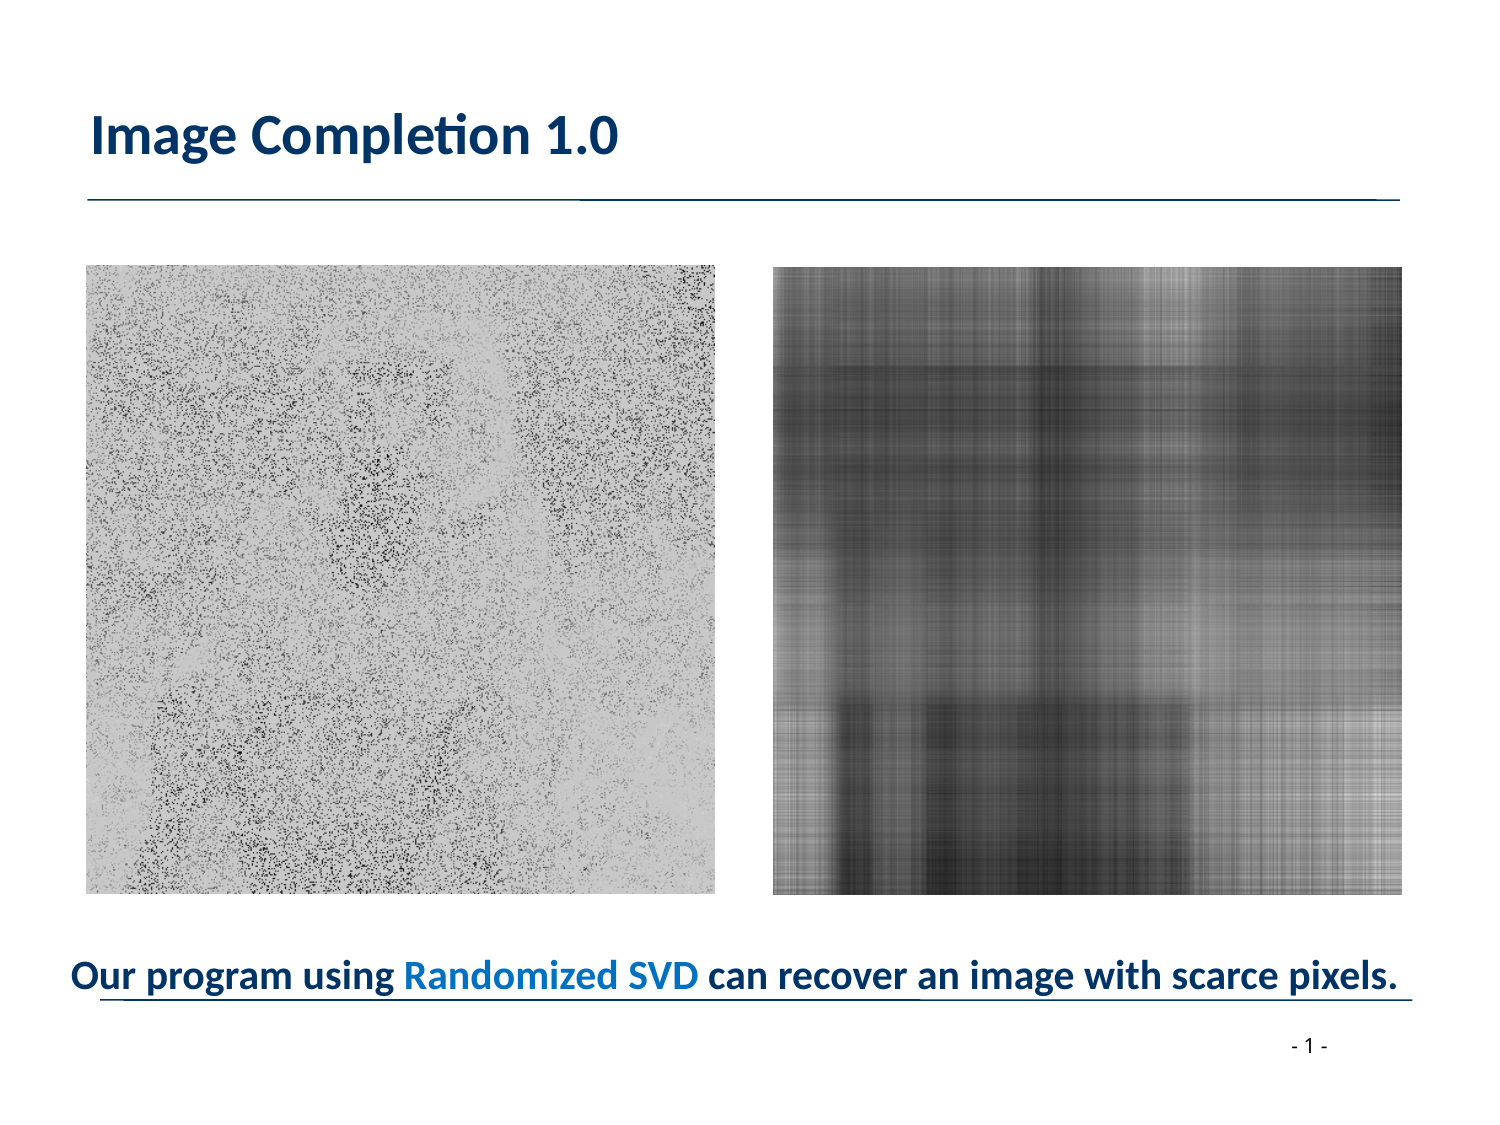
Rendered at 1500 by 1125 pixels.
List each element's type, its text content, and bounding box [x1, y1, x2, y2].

title Image Completion 1.0 [75, 37, 1425, 225]
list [773, 266, 1402, 896]
text_box Our program using Randomized SVD can recover an image with scarce pixels. [53, 940, 1417, 1005]
picture [86, 265, 715, 894]
